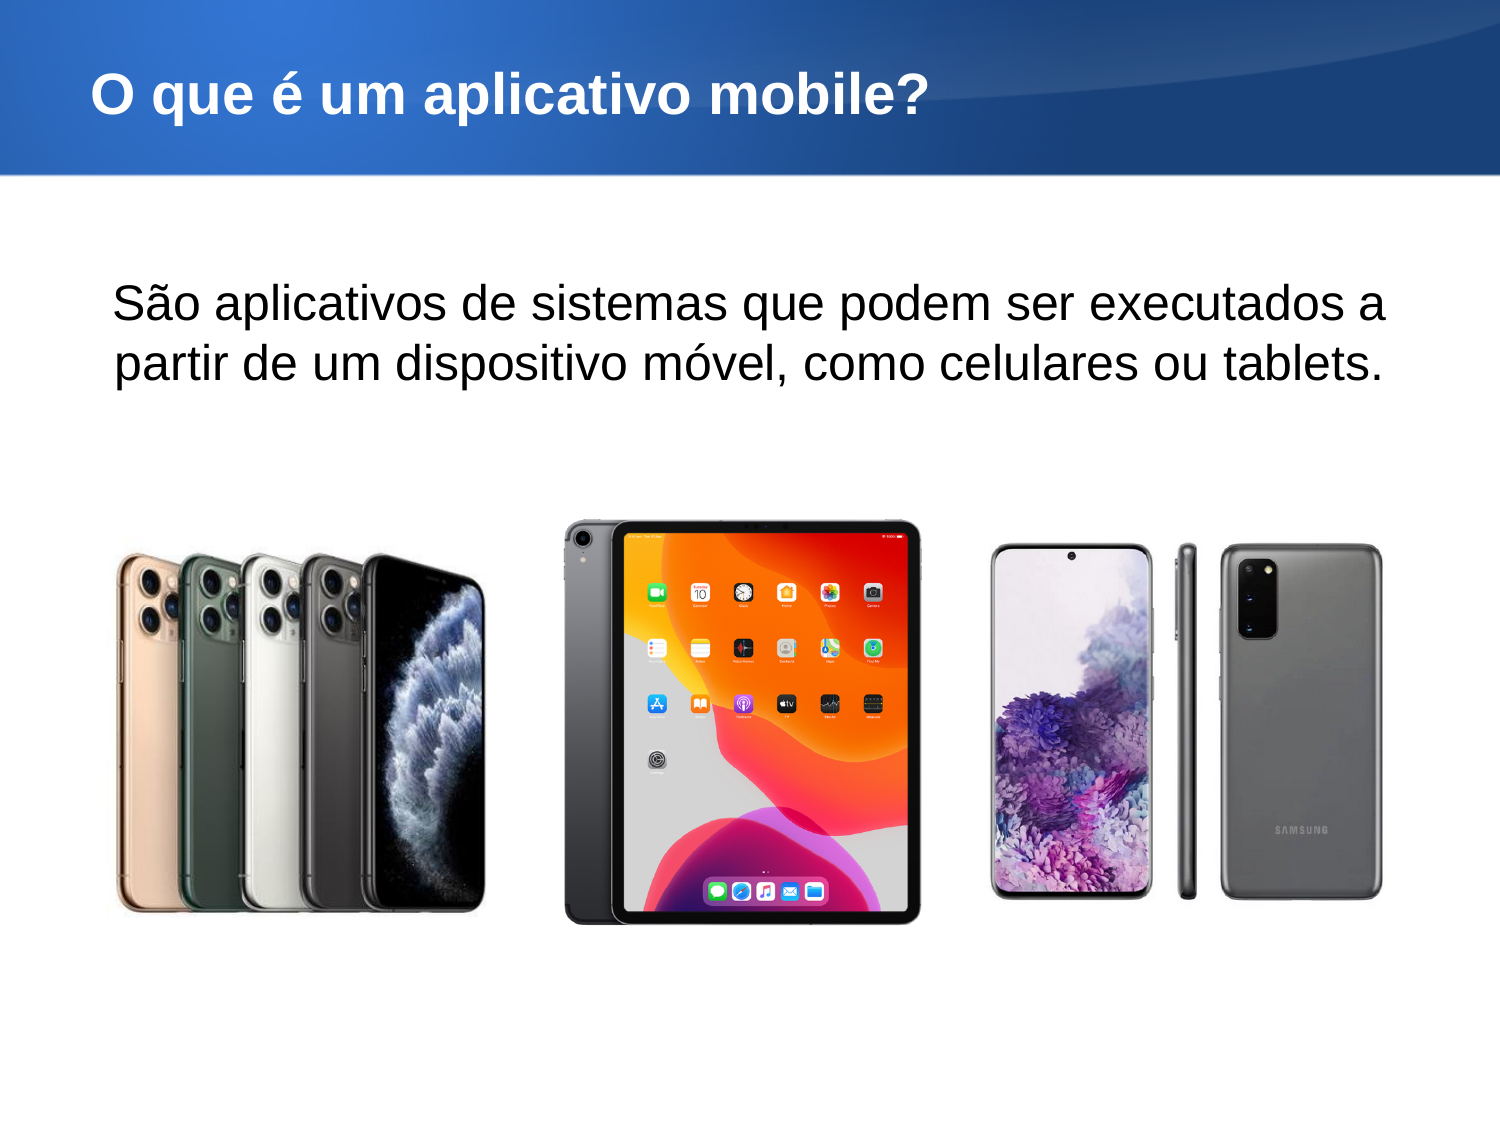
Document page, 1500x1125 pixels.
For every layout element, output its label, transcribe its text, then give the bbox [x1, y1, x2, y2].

picture [0, 0, 1500, 1125]
list São aplicativos de sistemas que podem ser executados a partir de um dispositivo móvel, como celulares ou tablets. [74, 262, 1426, 1006]
title O que é um aplicativo mobile? [74, 32, 1426, 150]
